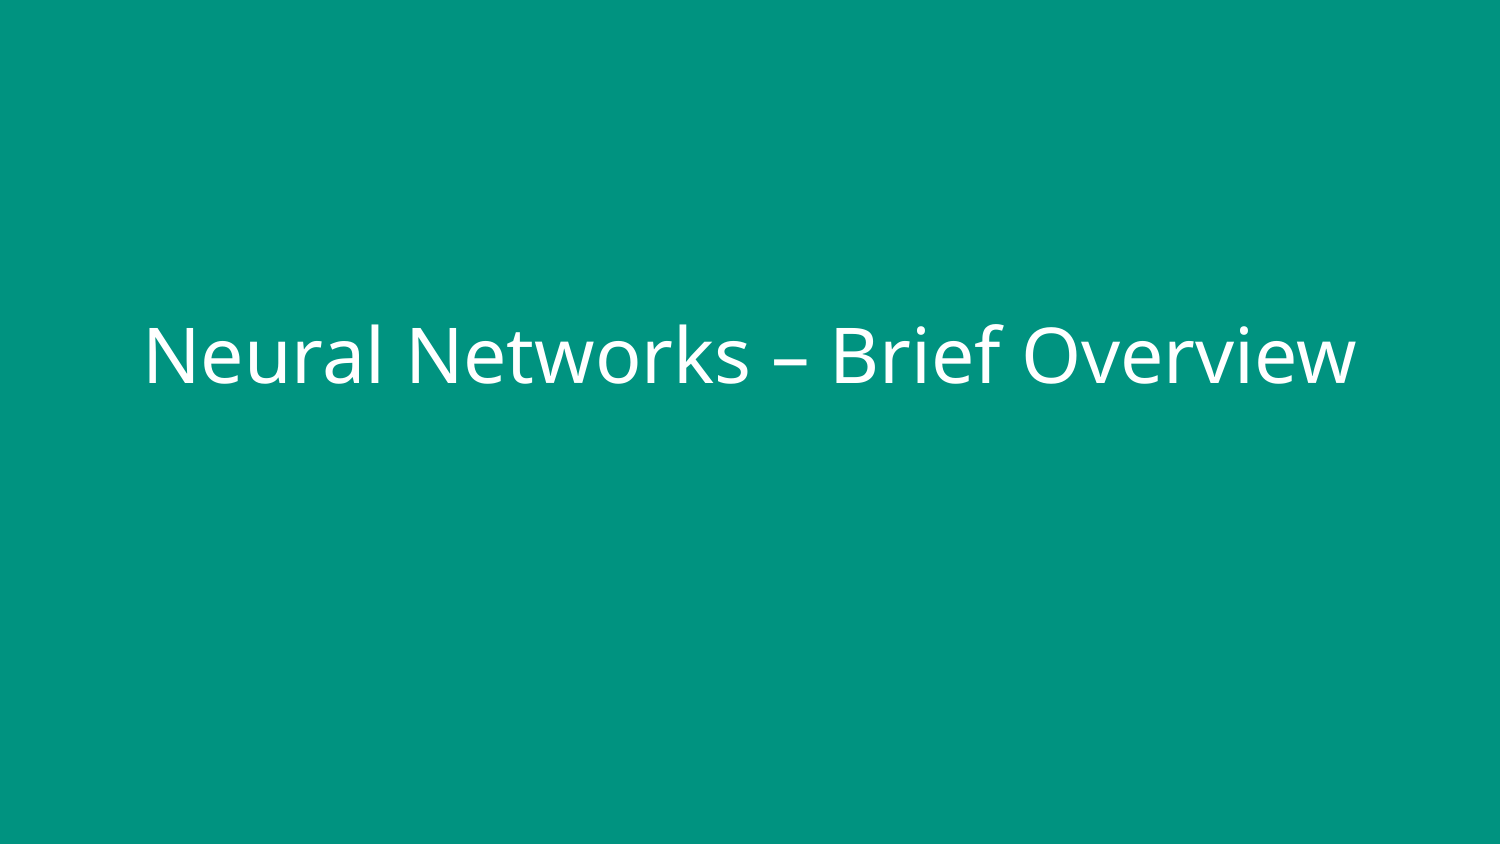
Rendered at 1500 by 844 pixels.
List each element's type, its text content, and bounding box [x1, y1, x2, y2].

title Neural Networks – Brief Overview [112, 262, 1388, 443]
